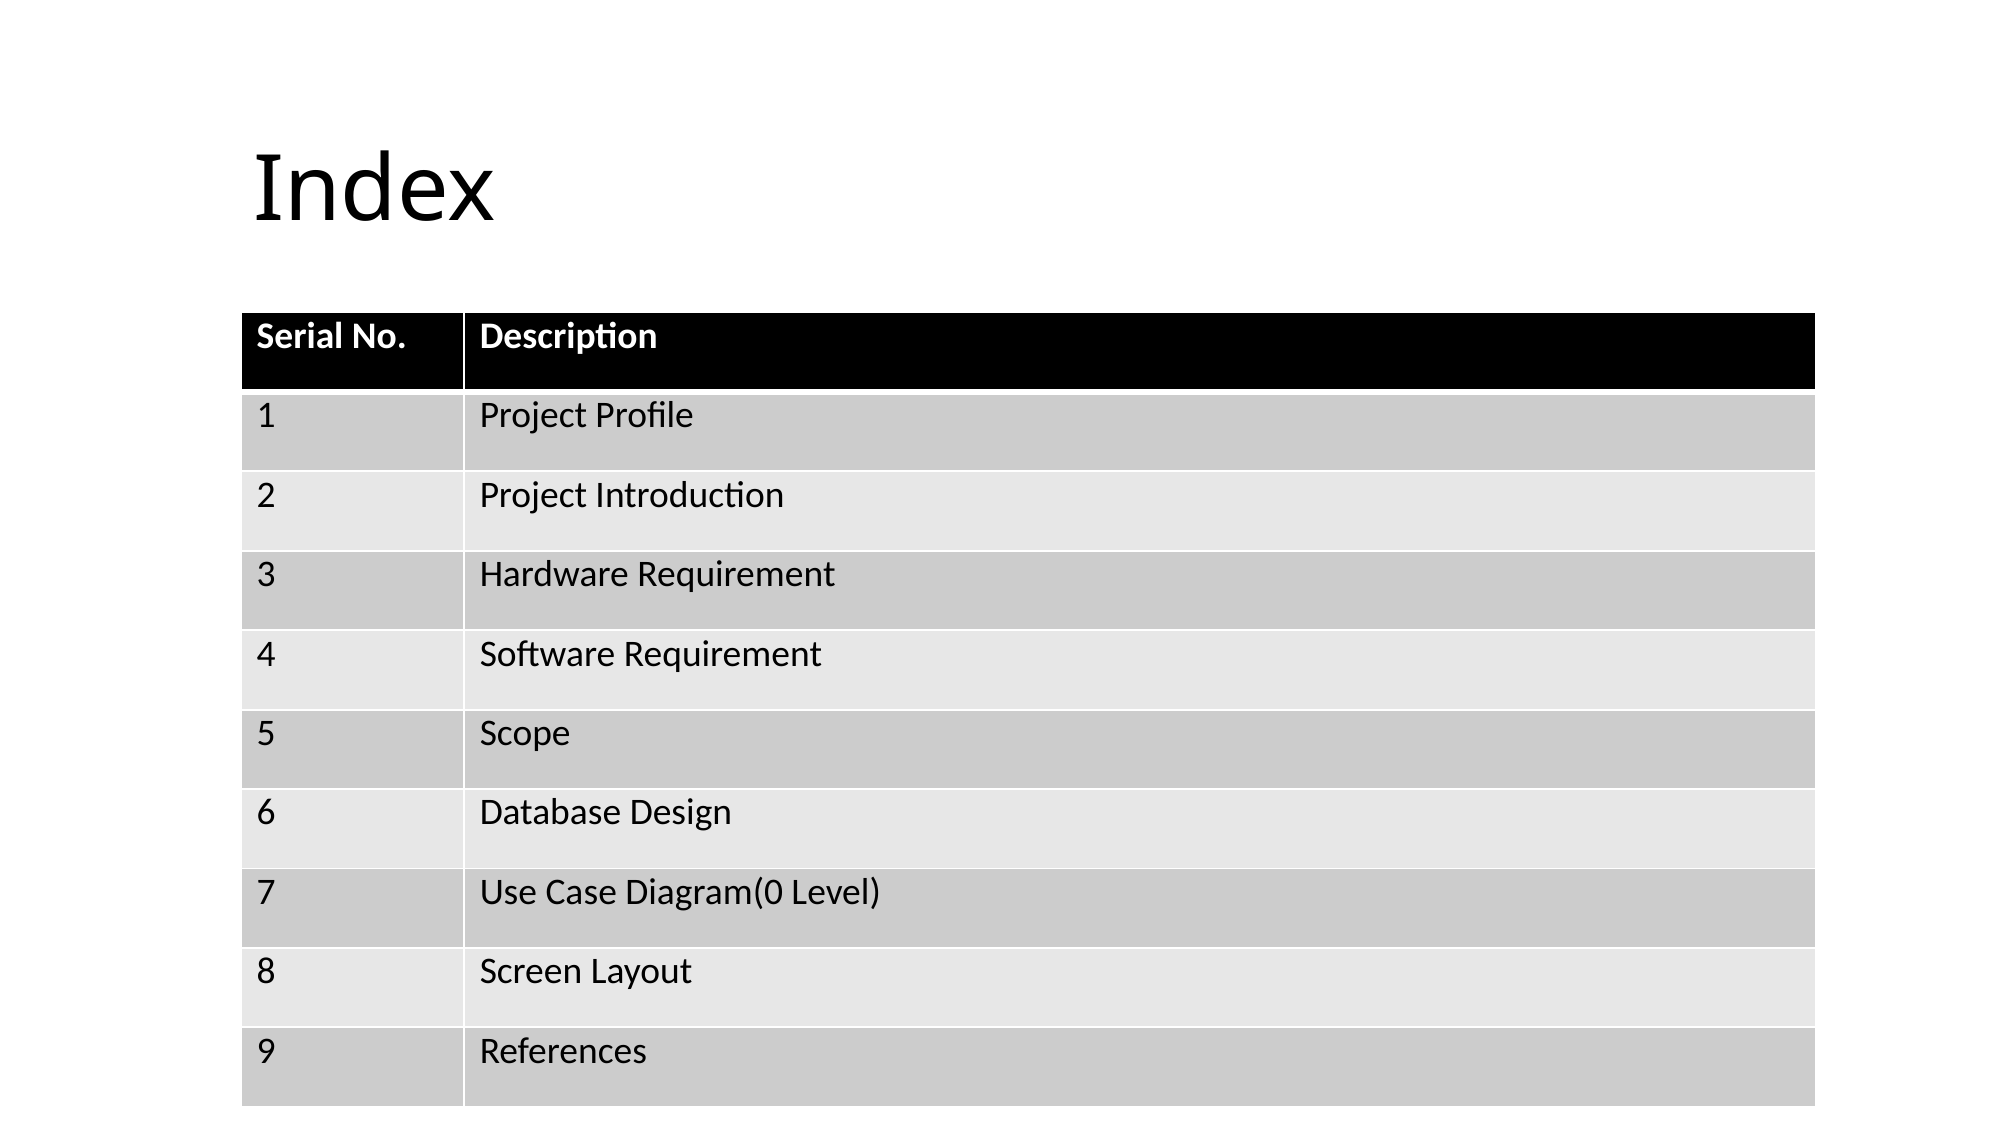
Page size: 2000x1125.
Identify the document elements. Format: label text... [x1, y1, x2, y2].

table_cell Software Requirement [465, 631, 1815, 709]
table_cell 5 [242, 711, 463, 788]
table_cell Database Design [465, 790, 1815, 868]
table_cell 8 [242, 949, 463, 1026]
table_cell 7 [242, 869, 463, 947]
table_cell 4 [242, 631, 463, 709]
table_cell Project Introduction [465, 472, 1815, 550]
table_cell 1 [242, 395, 463, 470]
table_cell Use Case Diagram(0 Level) [465, 869, 1815, 947]
table_header Serial No. [242, 313, 463, 389]
table_cell Hardware Requirement [465, 552, 1815, 629]
title Index [238, 131, 1813, 250]
table_cell References [465, 1028, 1815, 1106]
table_cell 2 [242, 472, 463, 550]
table_cell Project Profile [465, 395, 1815, 470]
table_cell Screen Layout [465, 949, 1815, 1026]
table_header Description [465, 313, 1815, 389]
table_cell 3 [242, 552, 463, 629]
table_cell 9 [242, 1028, 463, 1106]
table_cell 6 [242, 790, 463, 868]
table_cell Scope [465, 711, 1815, 788]
